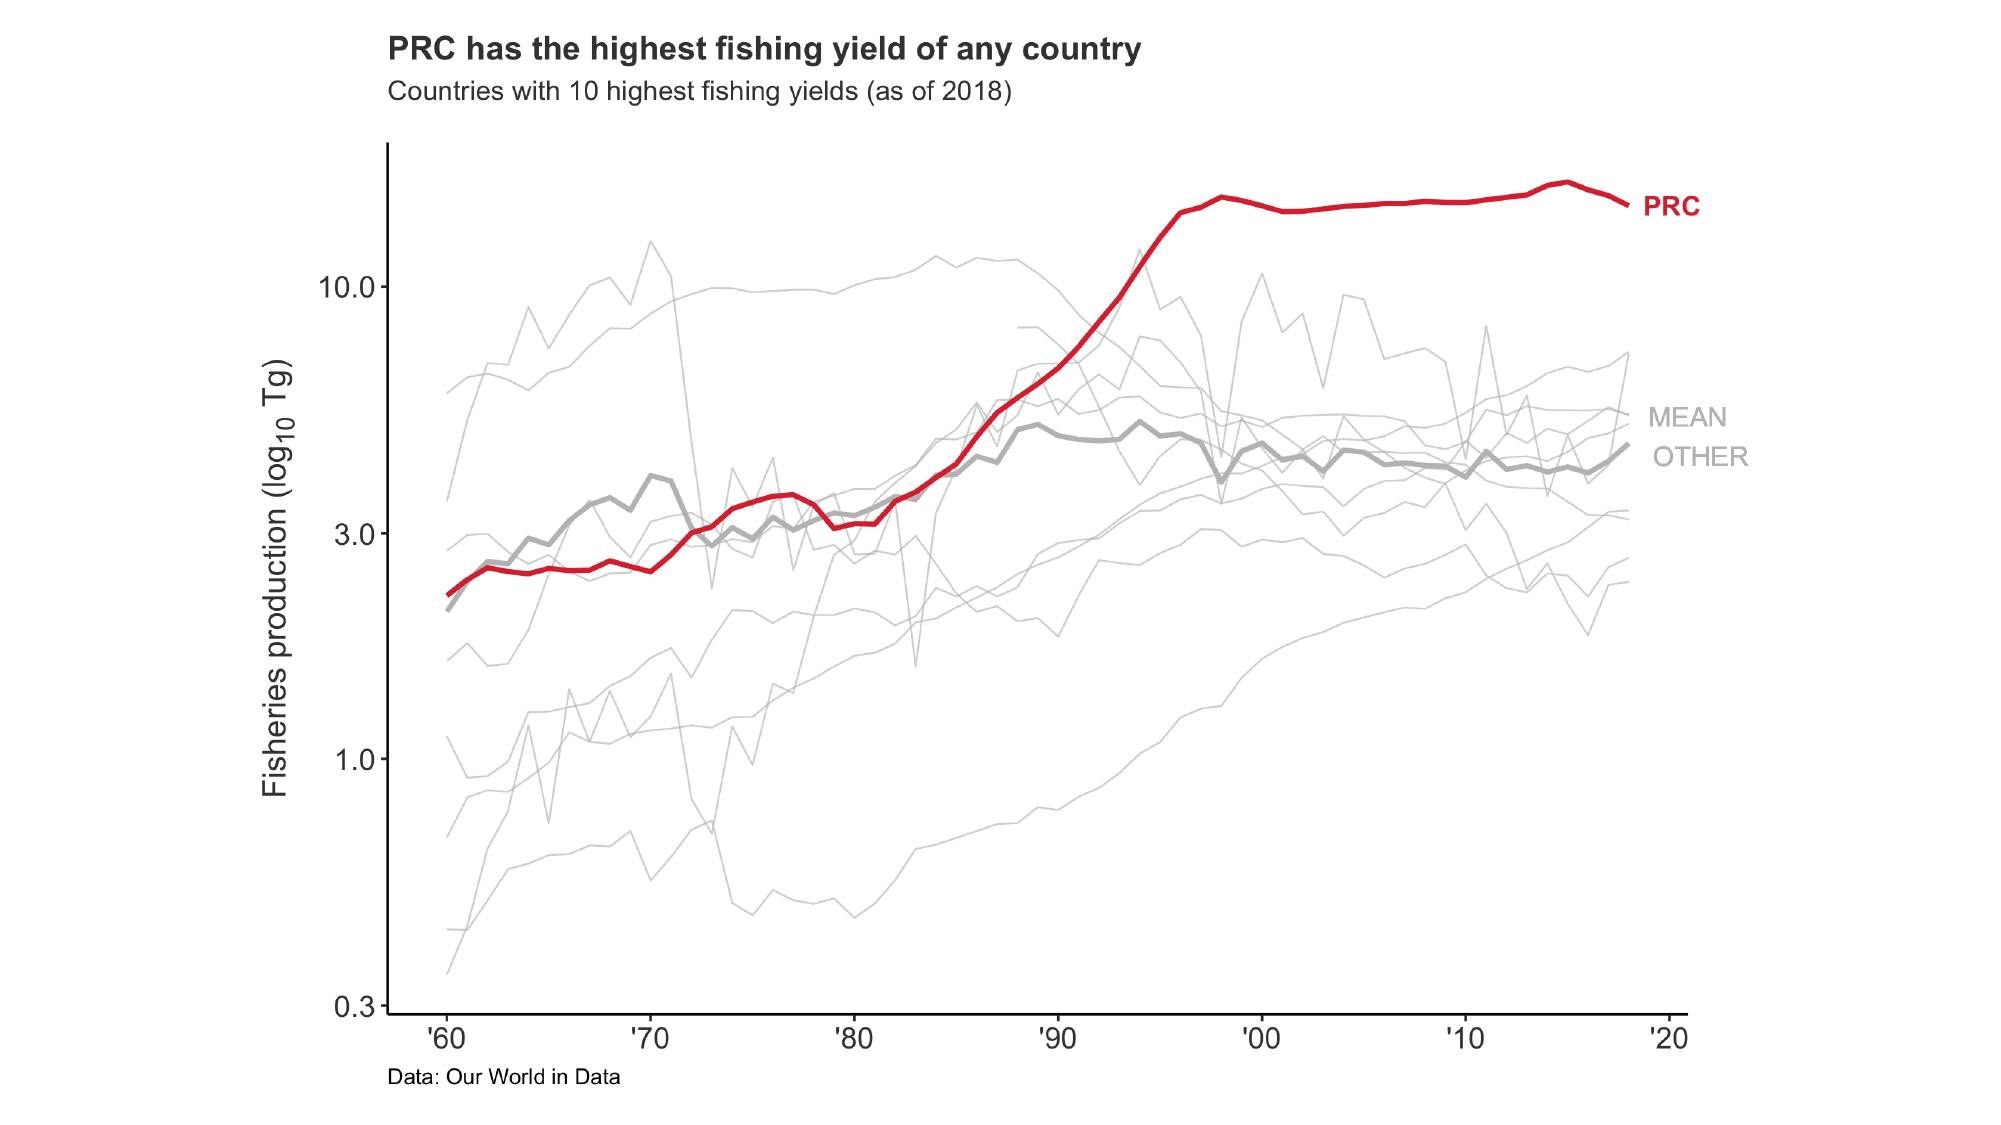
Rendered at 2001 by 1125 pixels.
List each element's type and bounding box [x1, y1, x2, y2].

picture [225, 0, 1774, 1125]
